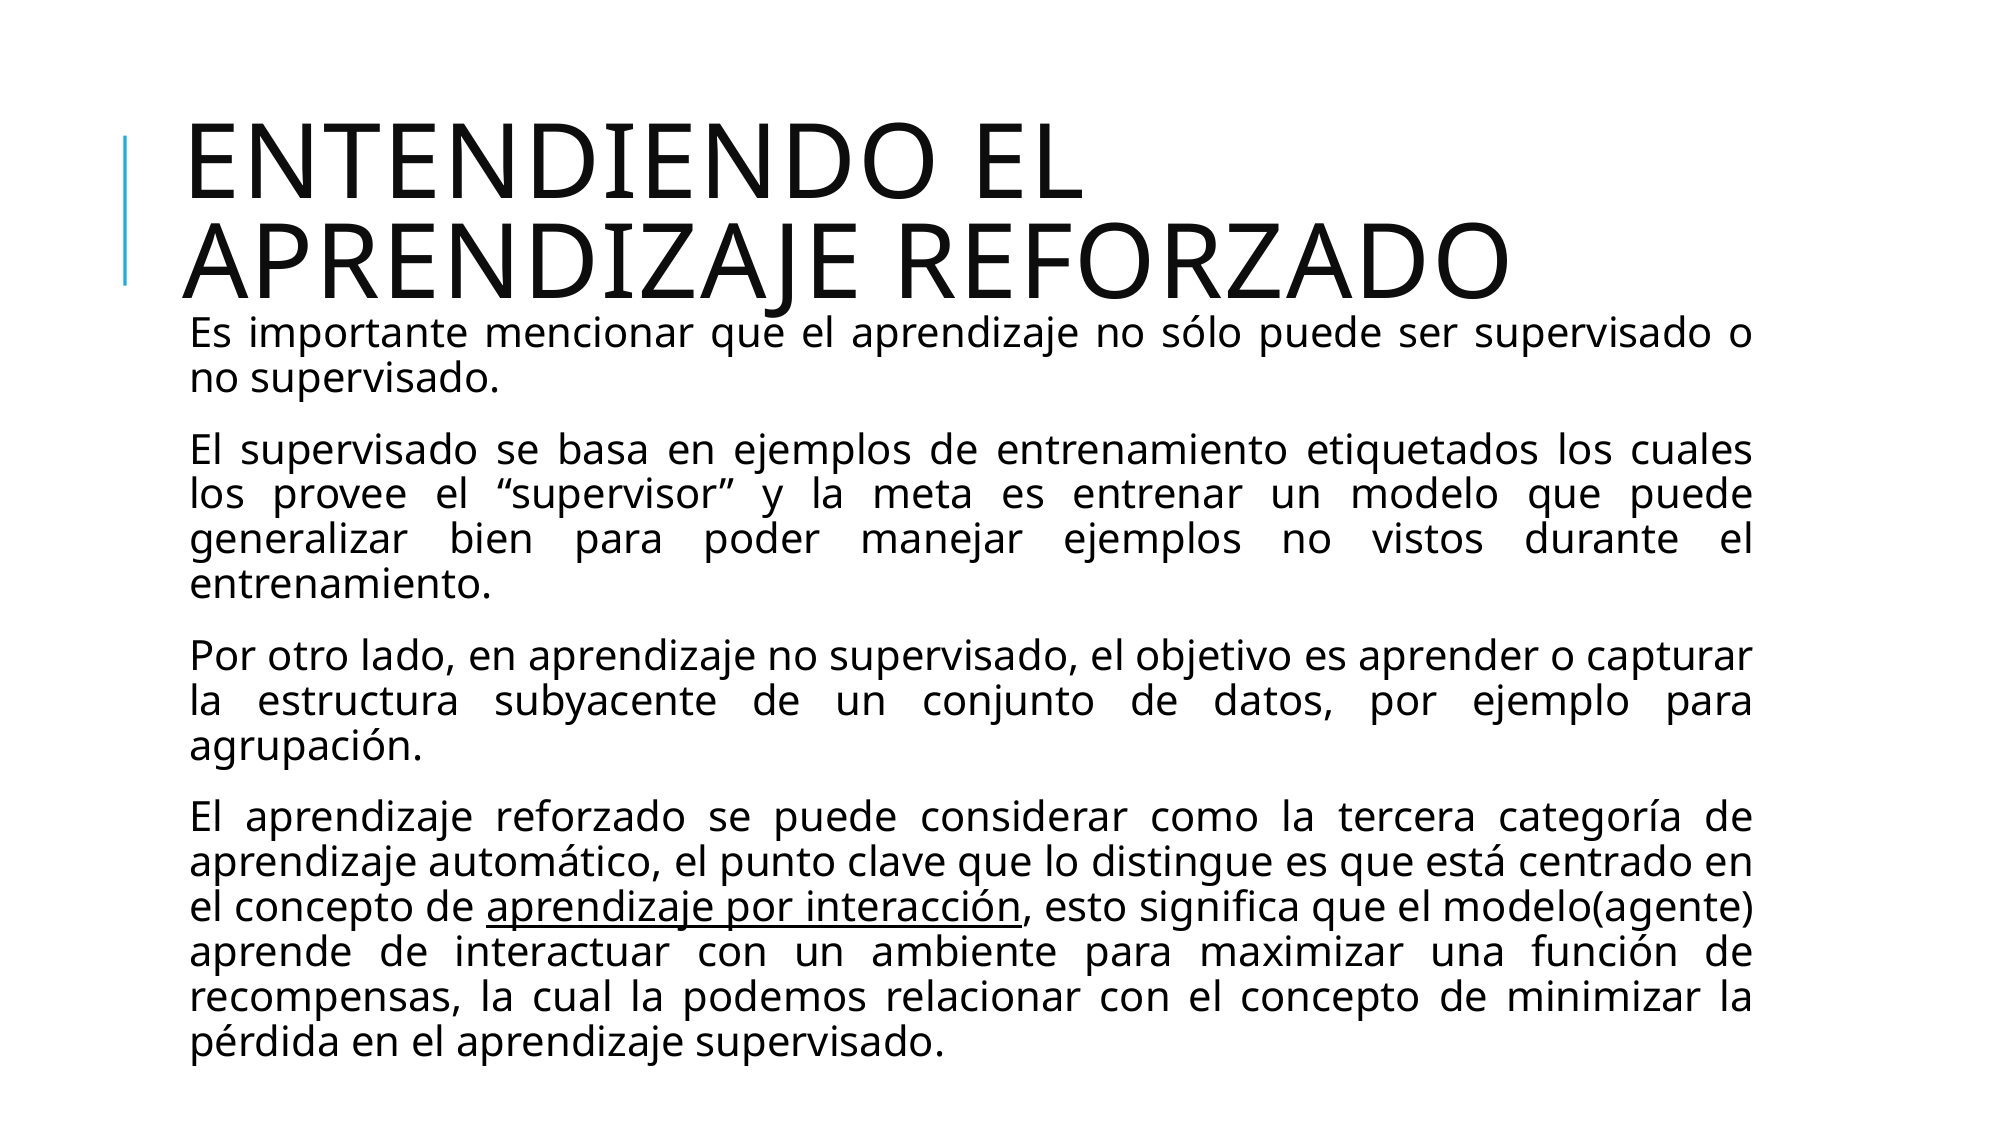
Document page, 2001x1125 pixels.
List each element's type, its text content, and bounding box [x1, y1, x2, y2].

text_box Entendiendo el aprendizaje reforzado [167, 95, 1763, 304]
text_box Es importante mencionar que el aprendizaje no sólo puede ser supervisado o no supervisado. El supervisado se basa en ejemplos de entrenamiento etiquetados los cuales los provee el “supervisor” y la meta es entrenar un modelo que puede generalizar bien para poder manejar ejemplos no vistos durante el entrenamiento. Por otro lado, en aprendizaje no supervisado, el objetivo es aprender o capturar la estructura subyacente de un conjunto de datos, por ejemplo para agrupación. El aprendizaje reforzado se puede considerar como la tercera categoría de aprendizaje automático, el punto clave que lo distingue es que está centrado en el concepto de aprendizaje por interacción, esto significa que el modelo(agente) aprende de interactuar con un ambiente para maximizar una función de recompensas, la cual la podemos relacionar con el concepto de minimizar la pérdida en el aprendizaje supervisado. [167, 304, 1763, 1075]
